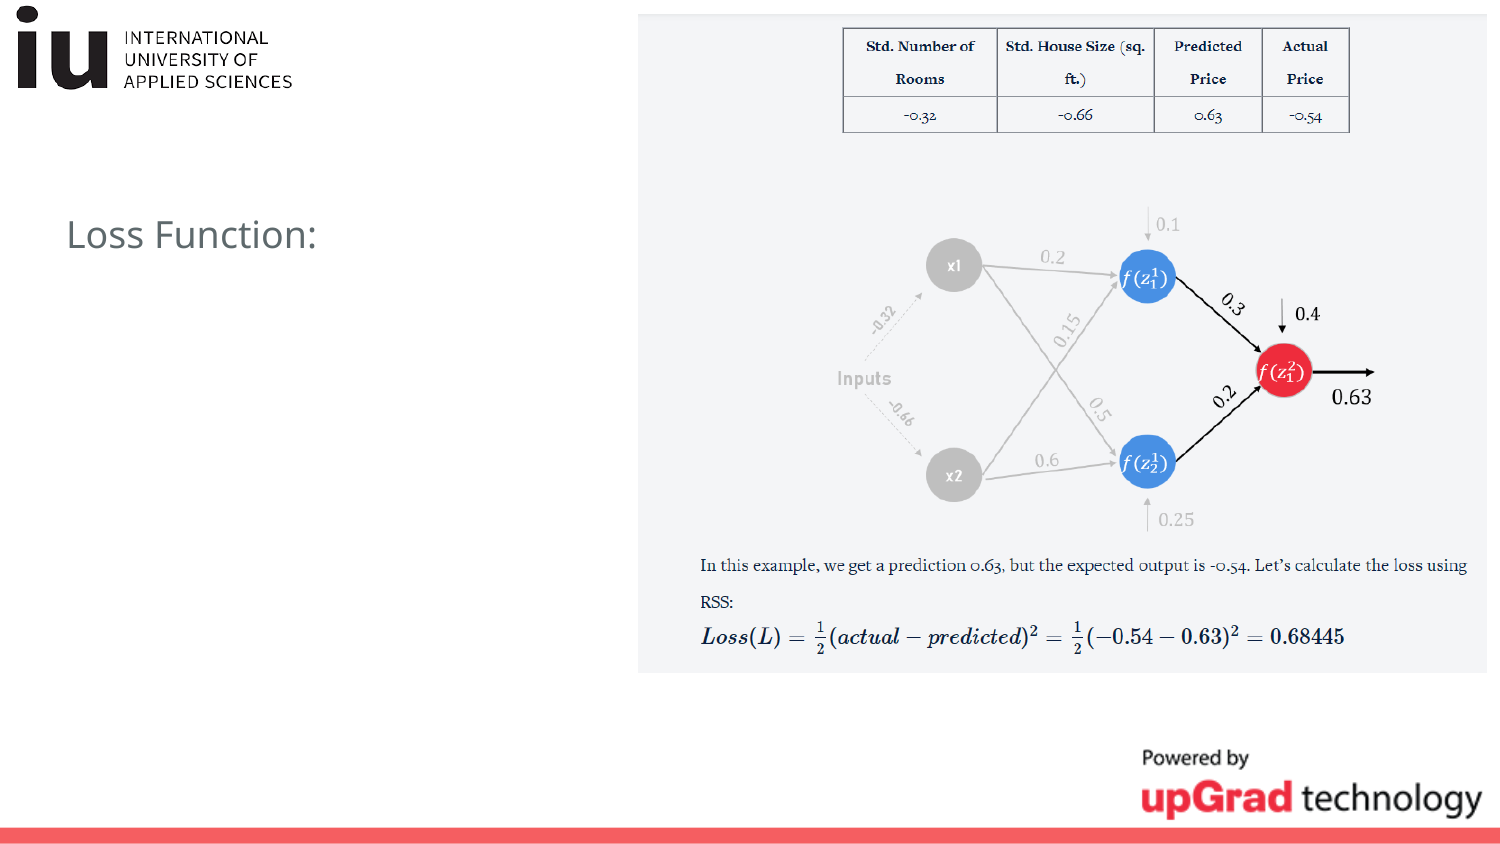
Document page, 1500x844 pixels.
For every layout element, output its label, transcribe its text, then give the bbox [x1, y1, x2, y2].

picture [637, 14, 1488, 674]
list Loss Function: [51, 189, 1449, 750]
picture [1124, 718, 1500, 844]
picture [12, 0, 296, 122]
